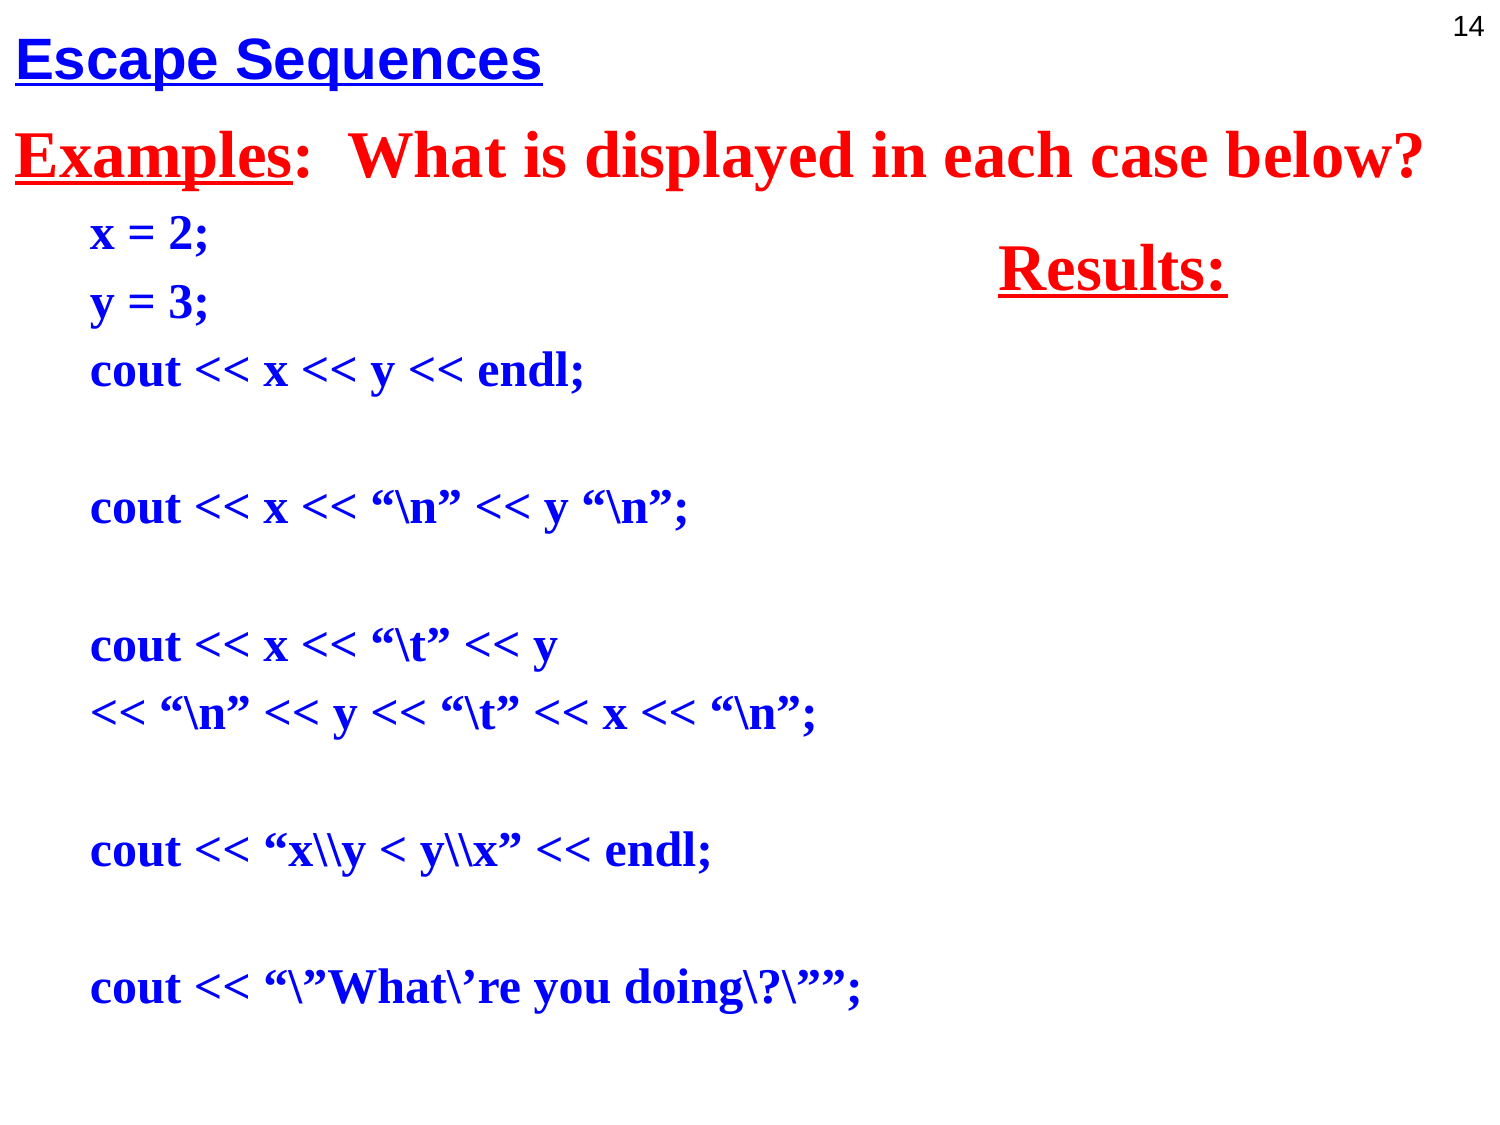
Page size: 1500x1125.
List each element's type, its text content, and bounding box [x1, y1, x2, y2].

text_box Results: [983, 216, 1244, 312]
title Escape Sequences [0, 0, 1350, 112]
slide_number 14 [1350, 0, 1500, 79]
text_box Examples: What is displayed in each case below? x = 2; y = 3; cout << x << y << endl; cout << x << “\n” << y “\n”; cout << x << “\t” << y << “\n” << y << “\t” << x << “\n”; cout << “x\\y < y\\x” << endl; cout << “\”What\’re you doing\?\””; [0, 112, 1500, 1125]
